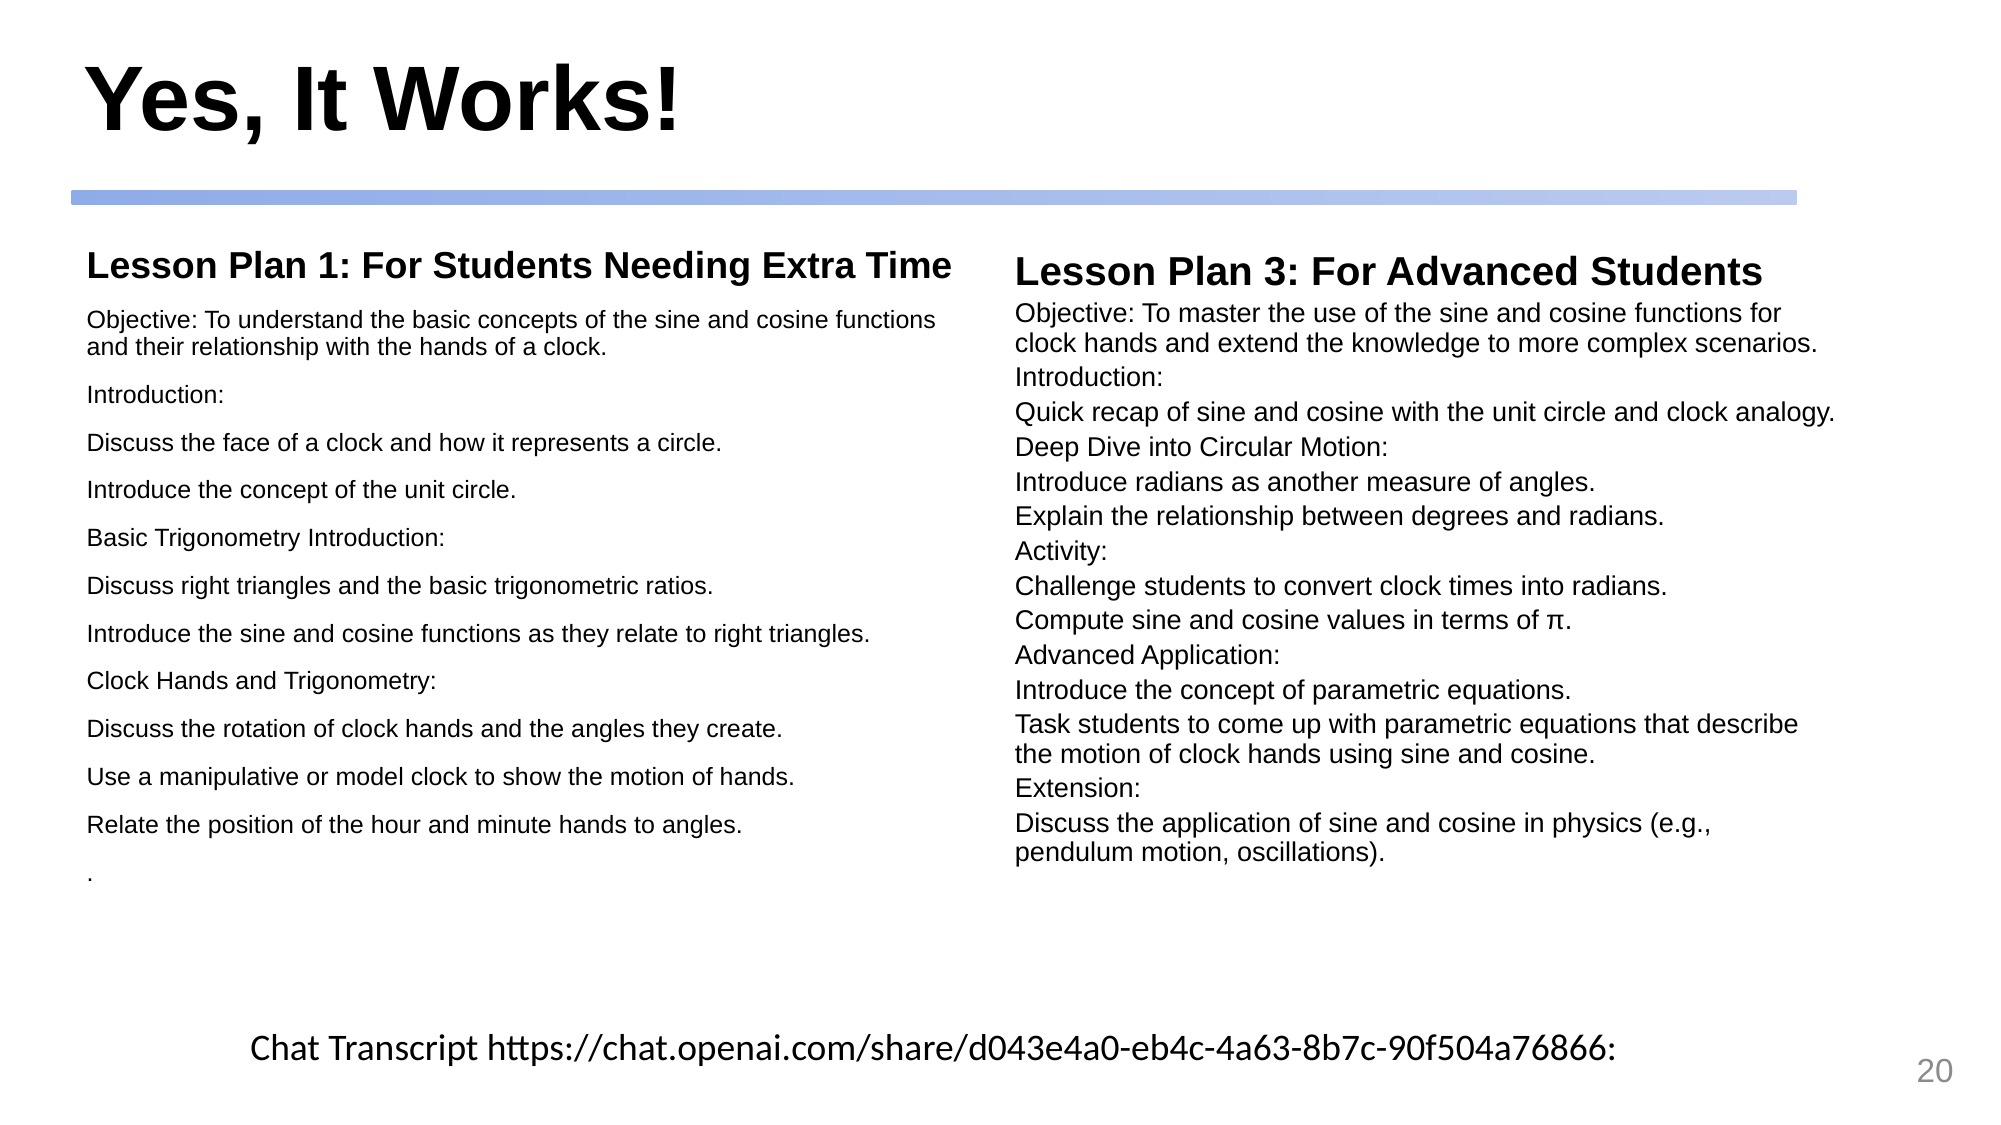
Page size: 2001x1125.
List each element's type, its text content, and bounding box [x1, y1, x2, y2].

list Lesson Plan 3: For Advanced Students Objective: To master the use of the sine and cosine functions for clock hands and extend the knowledge to more complex scenarios. Introduction: Quick recap of sine and cosine with the unit circle and clock analogy. Deep Dive into Circular Motion: Introduce radians as another measure of angles. Explain the relationship between degrees and radians. Activity: Challenge students to convert clock times into radians. Compute sine and cosine values in terms of π. Advanced Application: Introduce the concept of parametric equations. Task students to come up with parametric equations that describe the motion of clock hands using sine and cosine. Extension: Discuss the application of sine and cosine in physics (e.g., pendulum motion, oscillations). [999, 242, 1851, 948]
list Lesson Plan 1: For Students Needing Extra Time Objective: To understand the basic concepts of the sine and cosine functions and their relationship with the hands of a clock. Introduction: Discuss the face of a clock and how it represents a circle. Introduce the concept of the unit circle. Basic Trigonometry Introduction: Discuss right triangles and the basic trigonometric ratios. Introduce the sine and cosine functions as they relate to right triangles. Clock Hands and Trigonometry: Discuss the rotation of clock hands and the angles they create. Use a manipulative or model clock to show the motion of hands. Relate the position of the hour and minute hands to angles. . [71, 238, 969, 1014]
slide_number 20 [1518, 1039, 1969, 1099]
text_box Chat Transcript https://chat.openai.com/share/d043e4a0-eb4c-4a63-8b7c-90f504a76866: [235, 1015, 1822, 1076]
title Yes, It Works! [68, 9, 1794, 193]
